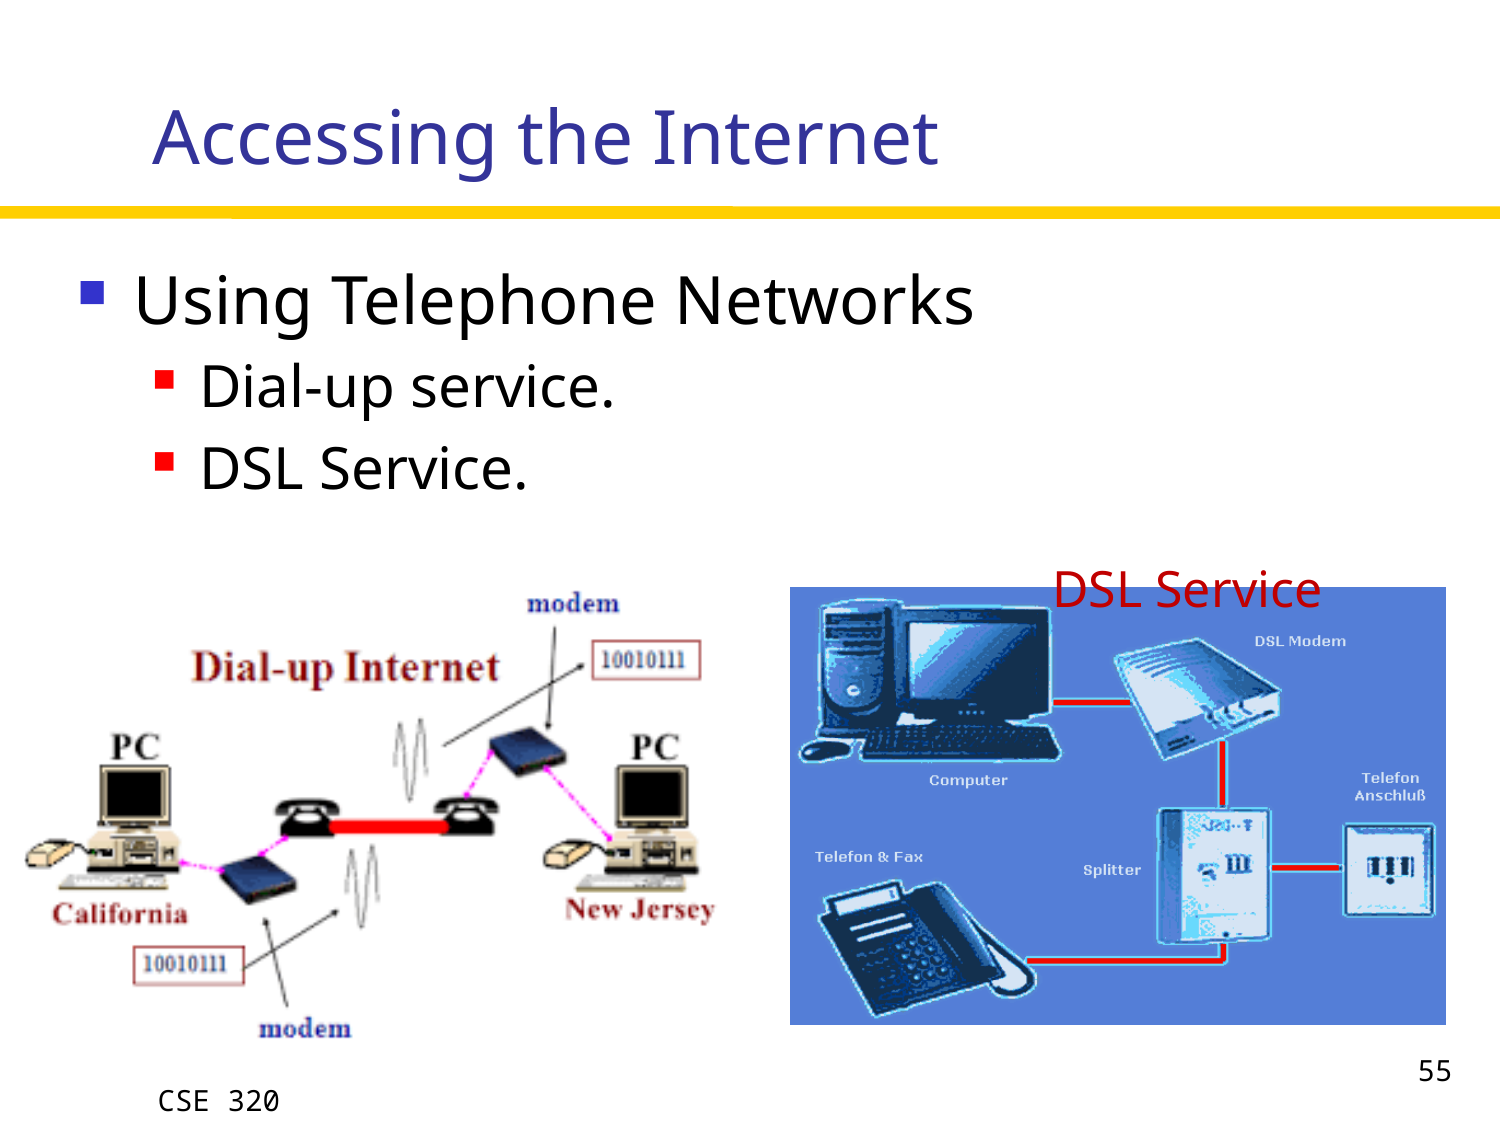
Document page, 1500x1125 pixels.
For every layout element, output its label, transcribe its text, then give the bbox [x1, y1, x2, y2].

slide_number 55 [1154, 1023, 1468, 1100]
list Using Telephone Networks Dial-up service. DSL Service. [62, 249, 1438, 538]
picture [790, 587, 1446, 1025]
picture [24, 587, 730, 1051]
title Accessing the Internet [137, 62, 1417, 188]
text_box DSL Service [1037, 537, 1355, 585]
